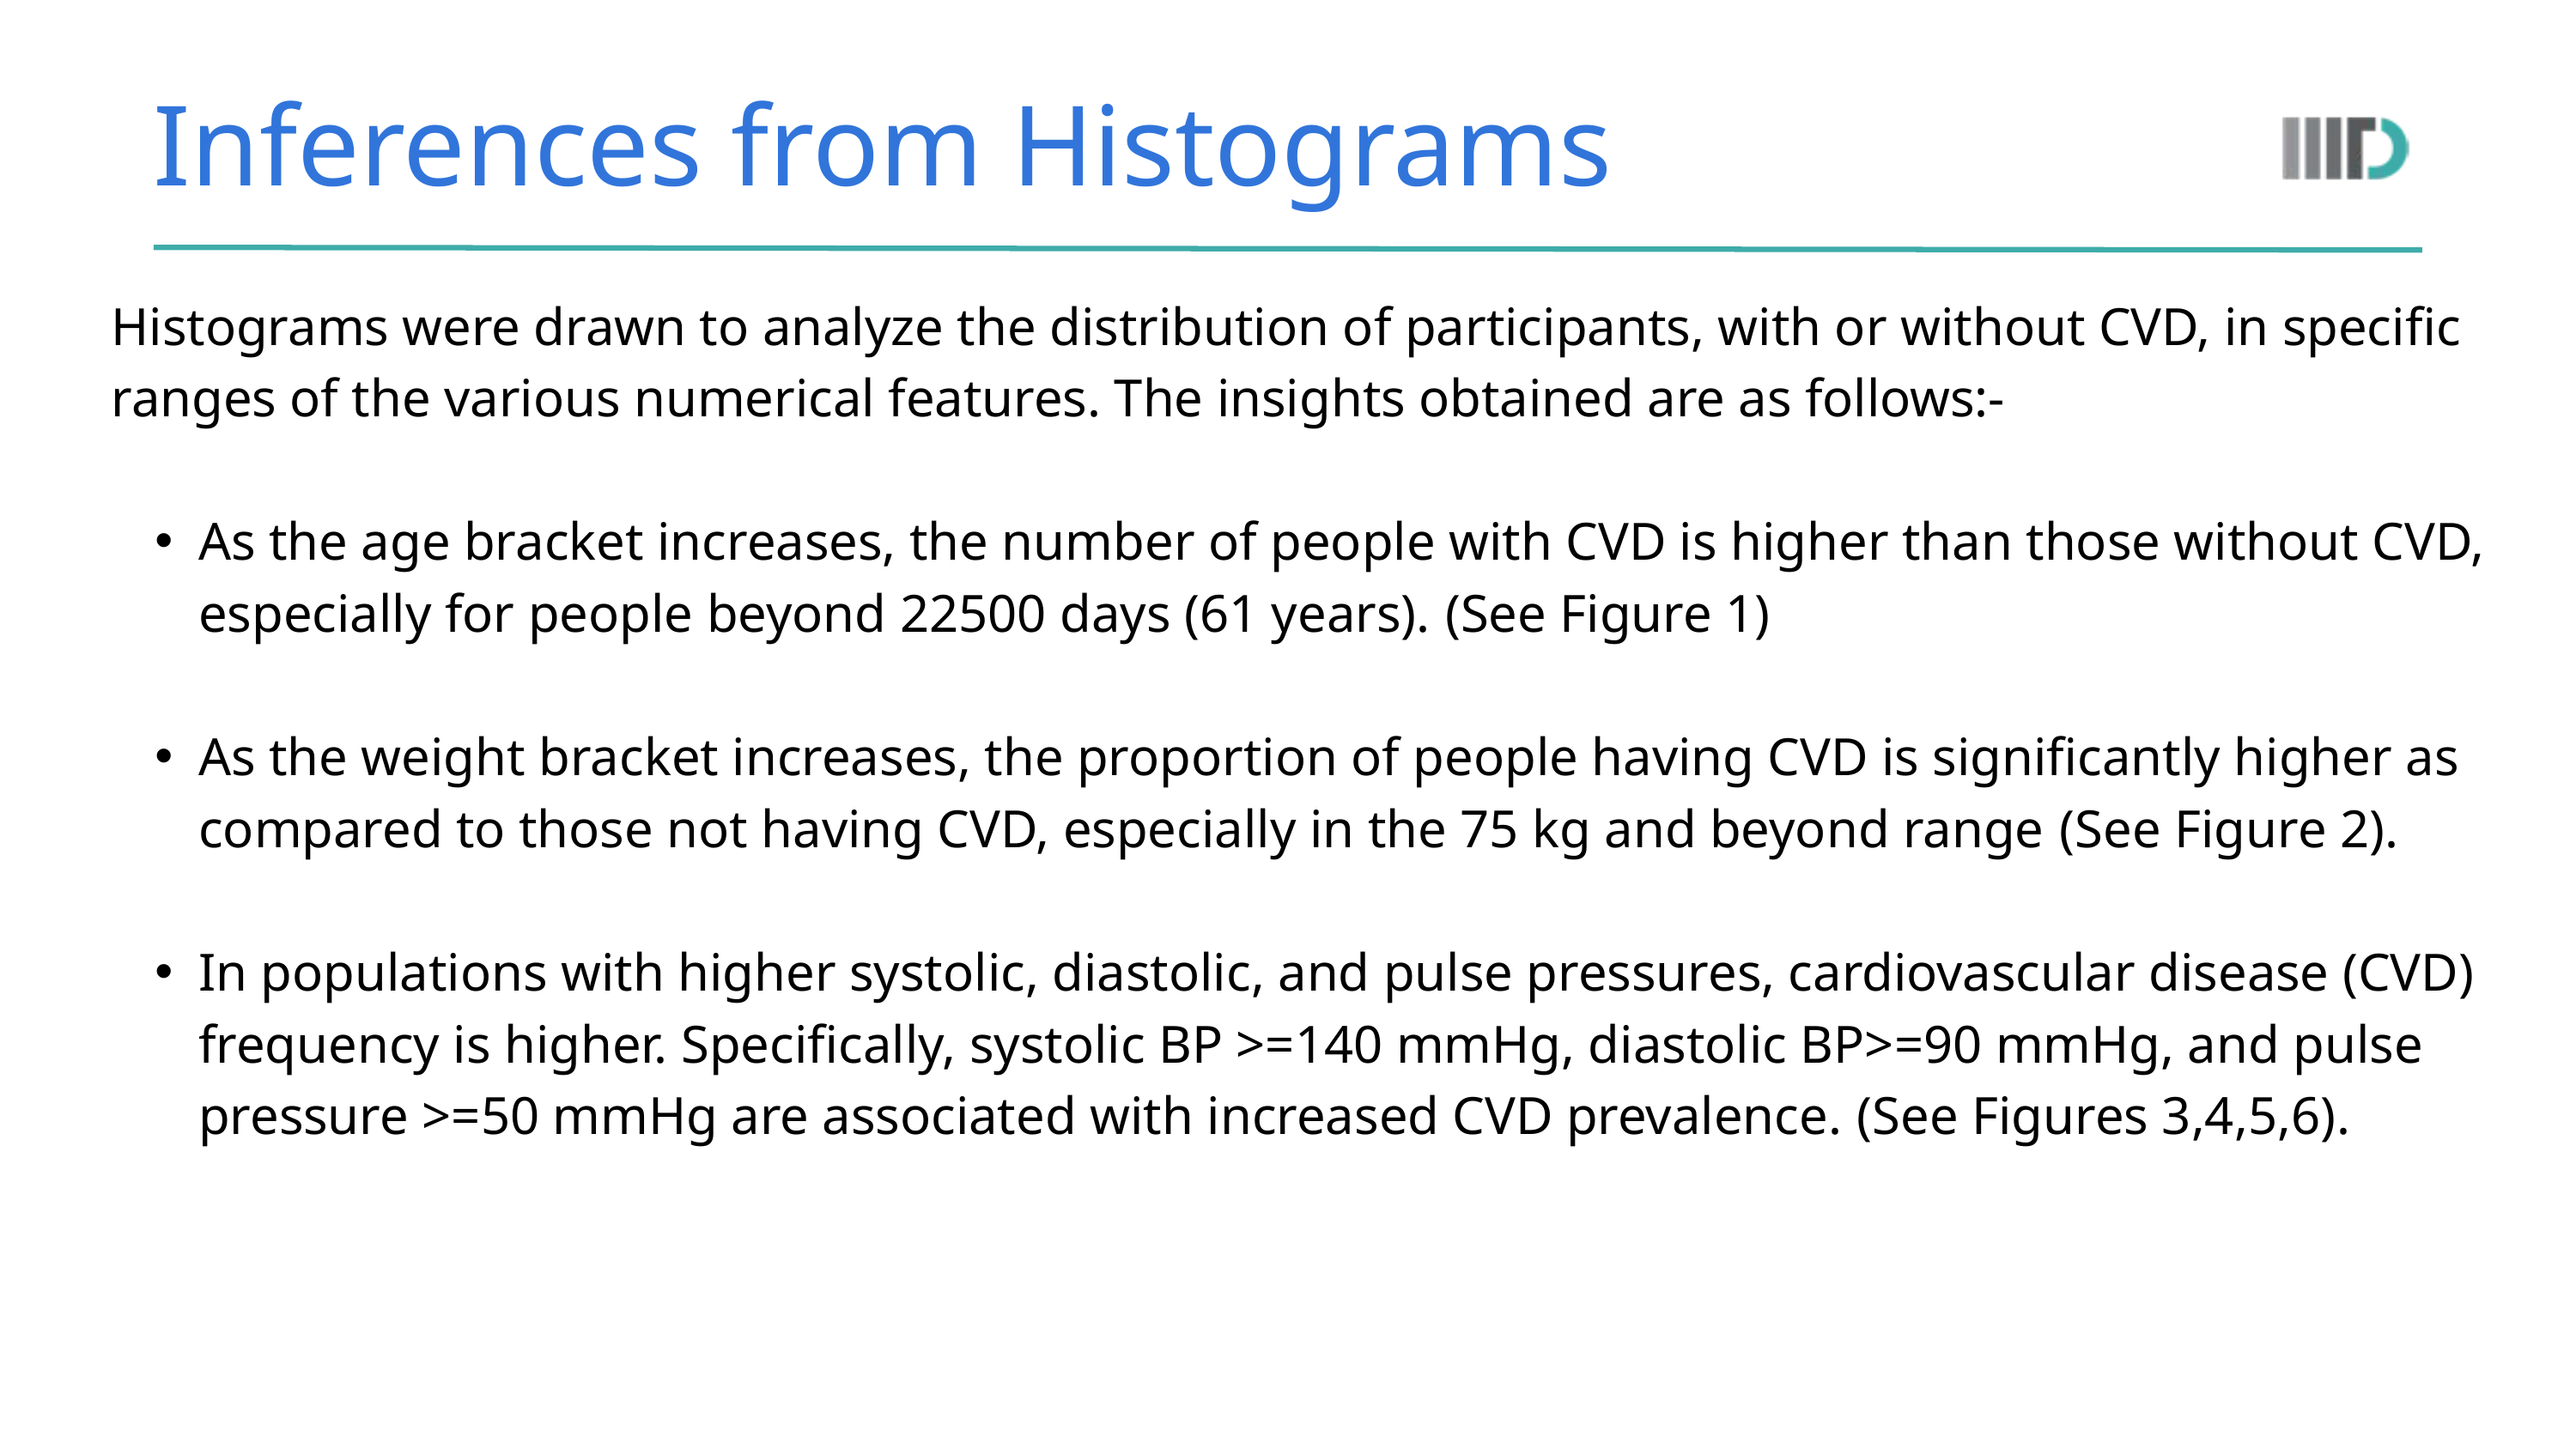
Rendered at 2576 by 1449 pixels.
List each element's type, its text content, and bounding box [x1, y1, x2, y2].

text_box Histograms were drawn to analyze the distribution of participants, with or without CVD, in specific ranges of the various numerical features. The insights obtained are as follows:- As the age bracket increases, the number of people with CVD is higher than those without CVD, especially for people beyond 22500 days (61 years). (See Figure 1) As the weight bracket increases, the proportion of people having CVD is significantly higher as compared to those not having CVD, especially in the 75 kg and beyond range (See Figure 2). In populations with higher systolic, diastolic, and pulse pressures, cardiovascular disease (CVD) frequency is higher. Specifically, systolic BP >=140 mmHg, diastolic BP>=90 mmHg, and pulse pressure >=50 mmHg are associated with increased CVD prevalence. (See Figures 3,4,5,6). [111, 283, 2497, 1361]
text_box [2275, 101, 2423, 197]
text_box Inferences from Histograms [153, 75, 1713, 209]
